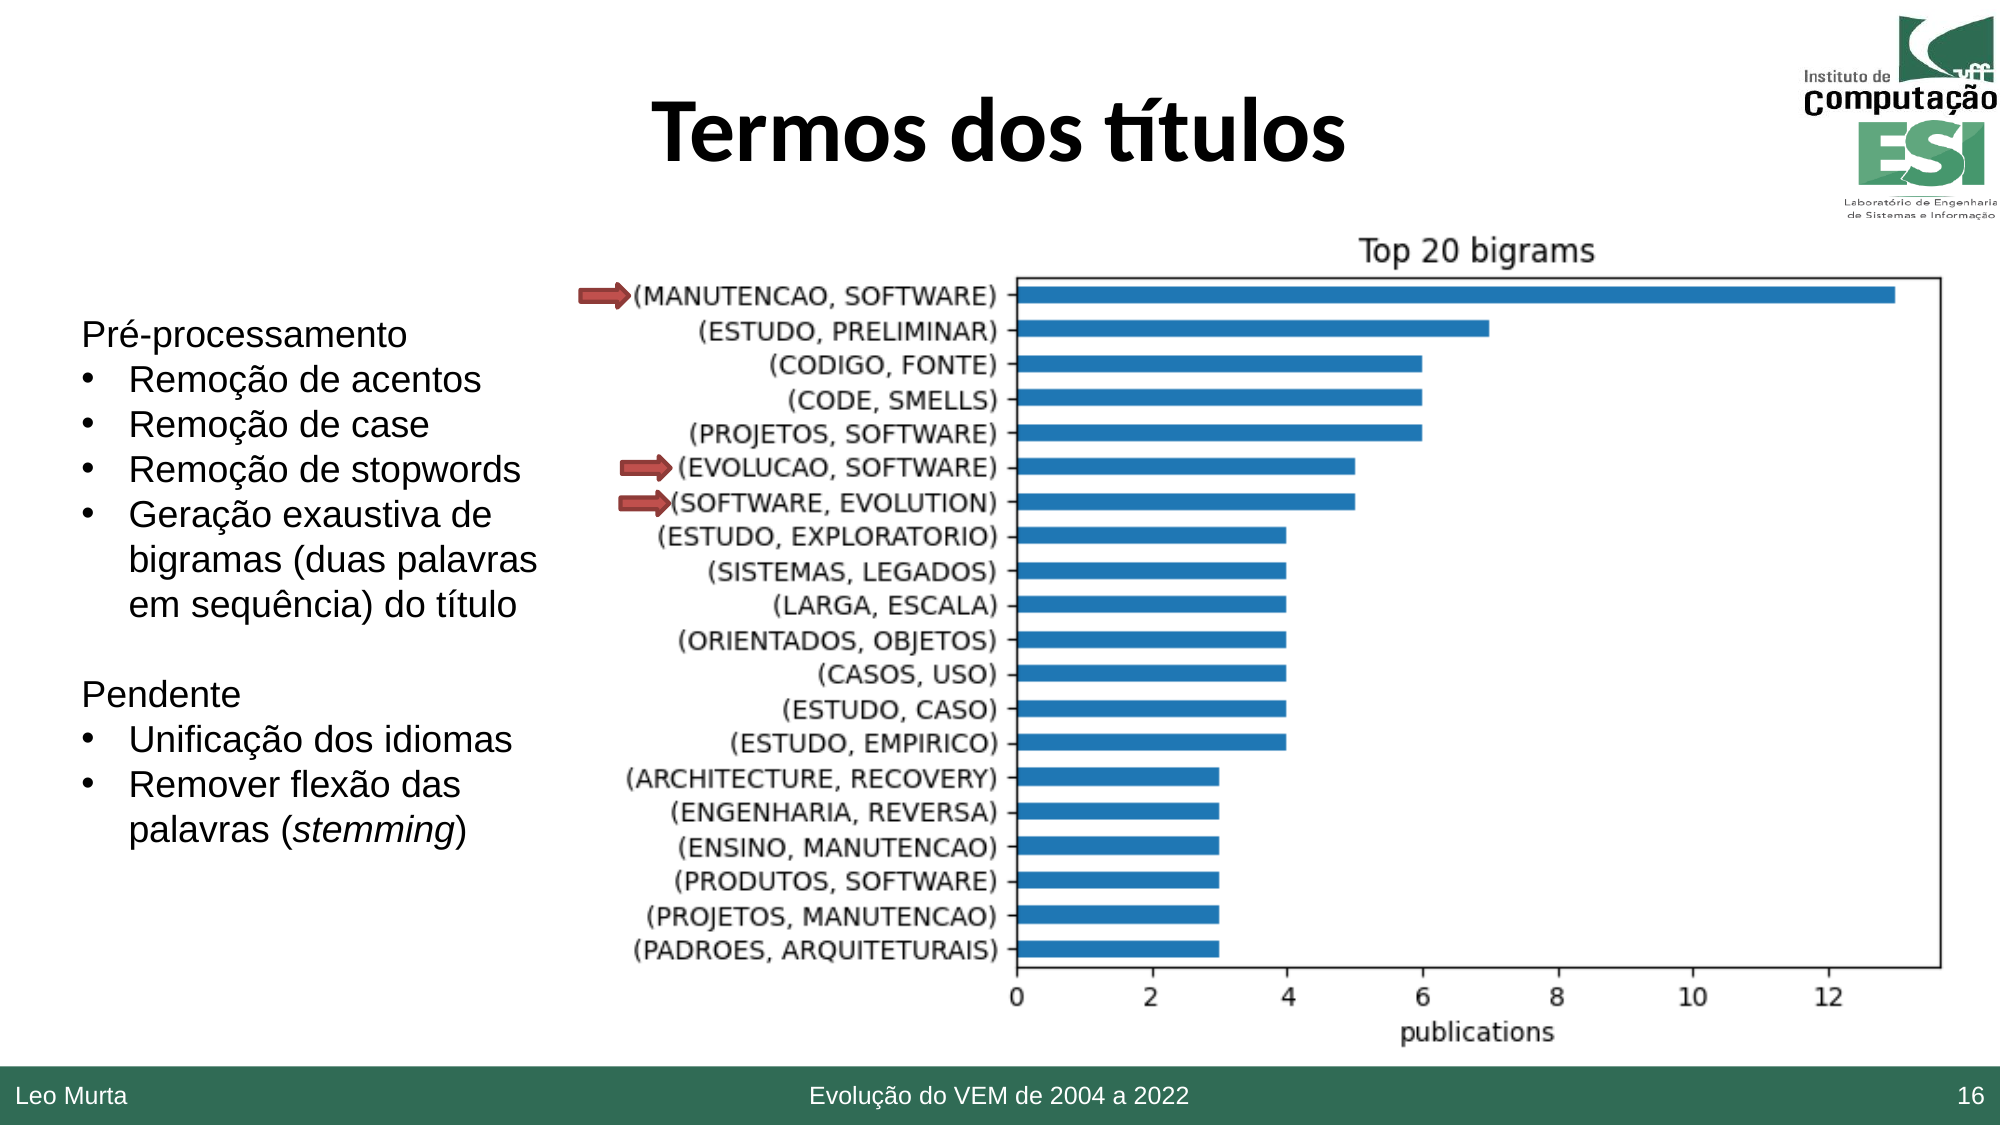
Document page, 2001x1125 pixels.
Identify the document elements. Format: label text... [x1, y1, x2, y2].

footer Evolução do VEM de 2004 a 2022 [683, 1074, 1317, 1125]
slide_number 16 [1533, 1065, 2000, 1125]
picture [607, 120, 1997, 1066]
text_box Pré-processamento Remoção de acentos Remoção de case Remoção de stopwords Geração exaustiva de bigramas (duas palavras em sequência) do título Pendente Unificação dos idiomas Remover flexão das palavras (stemming) [66, 302, 602, 858]
text_box [578, 287, 602, 304]
title Termos dos títulos [400, 30, 1600, 219]
slide_number Leo Murta [0, 1065, 467, 1125]
